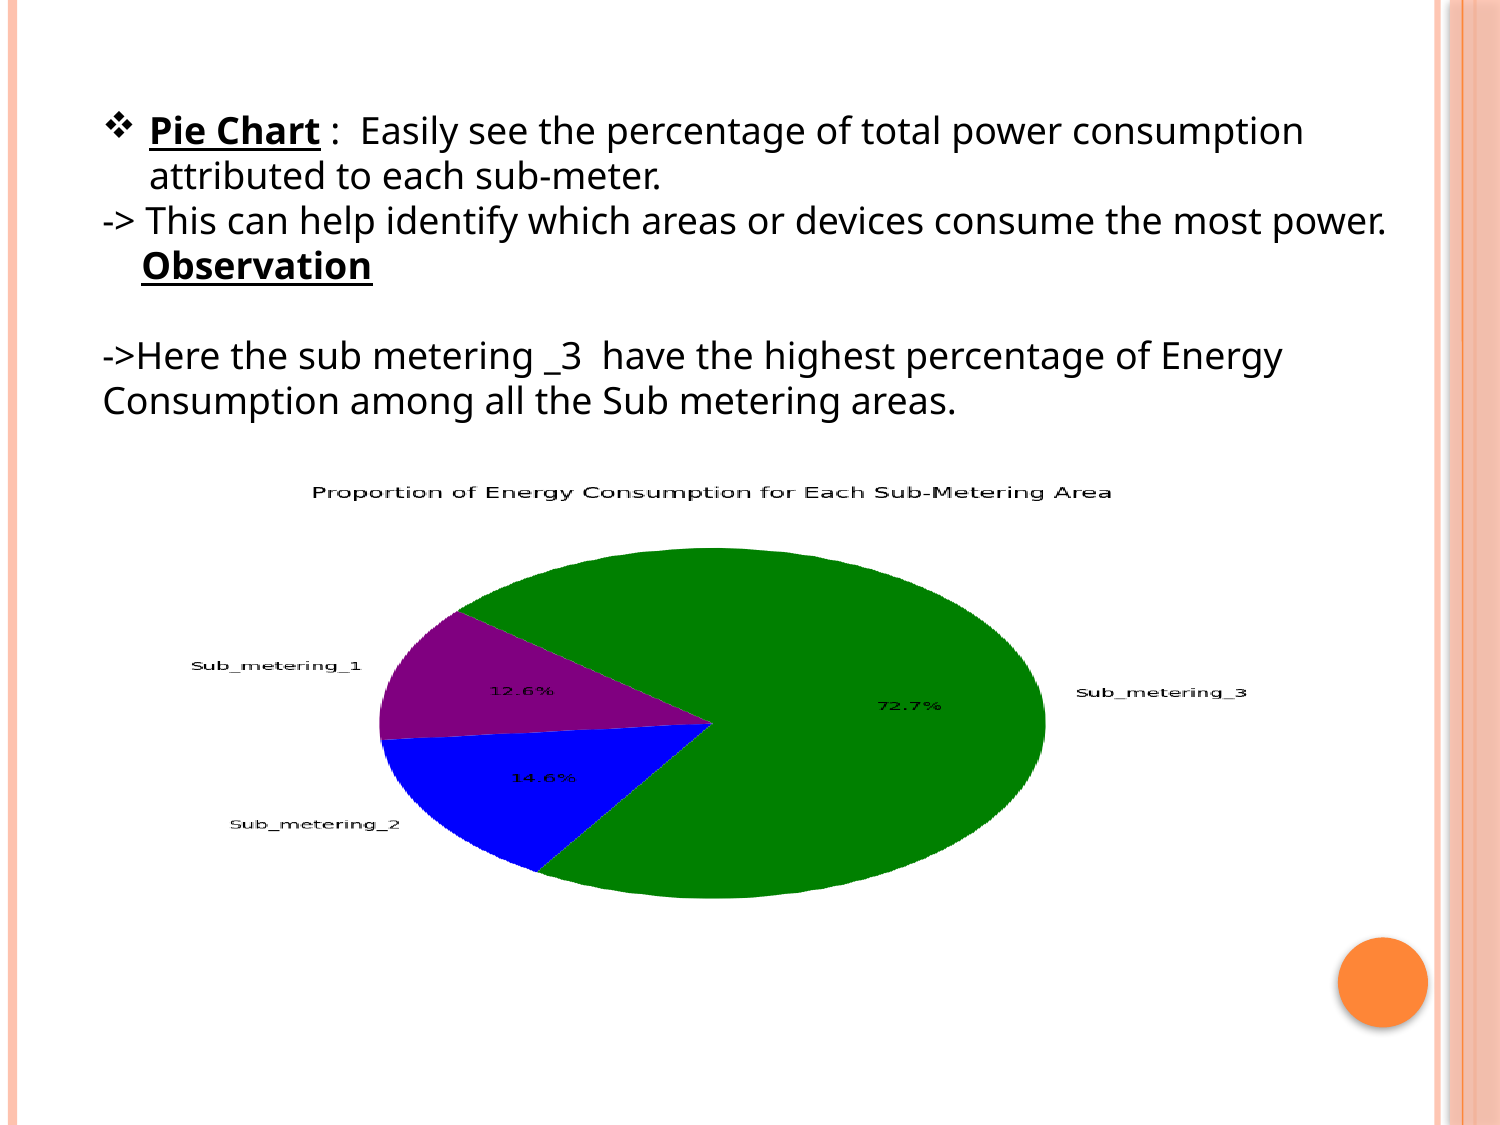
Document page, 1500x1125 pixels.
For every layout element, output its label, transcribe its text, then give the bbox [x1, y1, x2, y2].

picture [174, 478, 1263, 951]
text_box Pie Chart : Easily see the percentage of total power consumption attributed to each sub-meter. -> This can help identify which areas or devices consume the most power. Observation ->Here the sub metering _3 have the highest percentage of Energy Consumption among all the Sub metering areas. [87, 99, 1413, 520]
